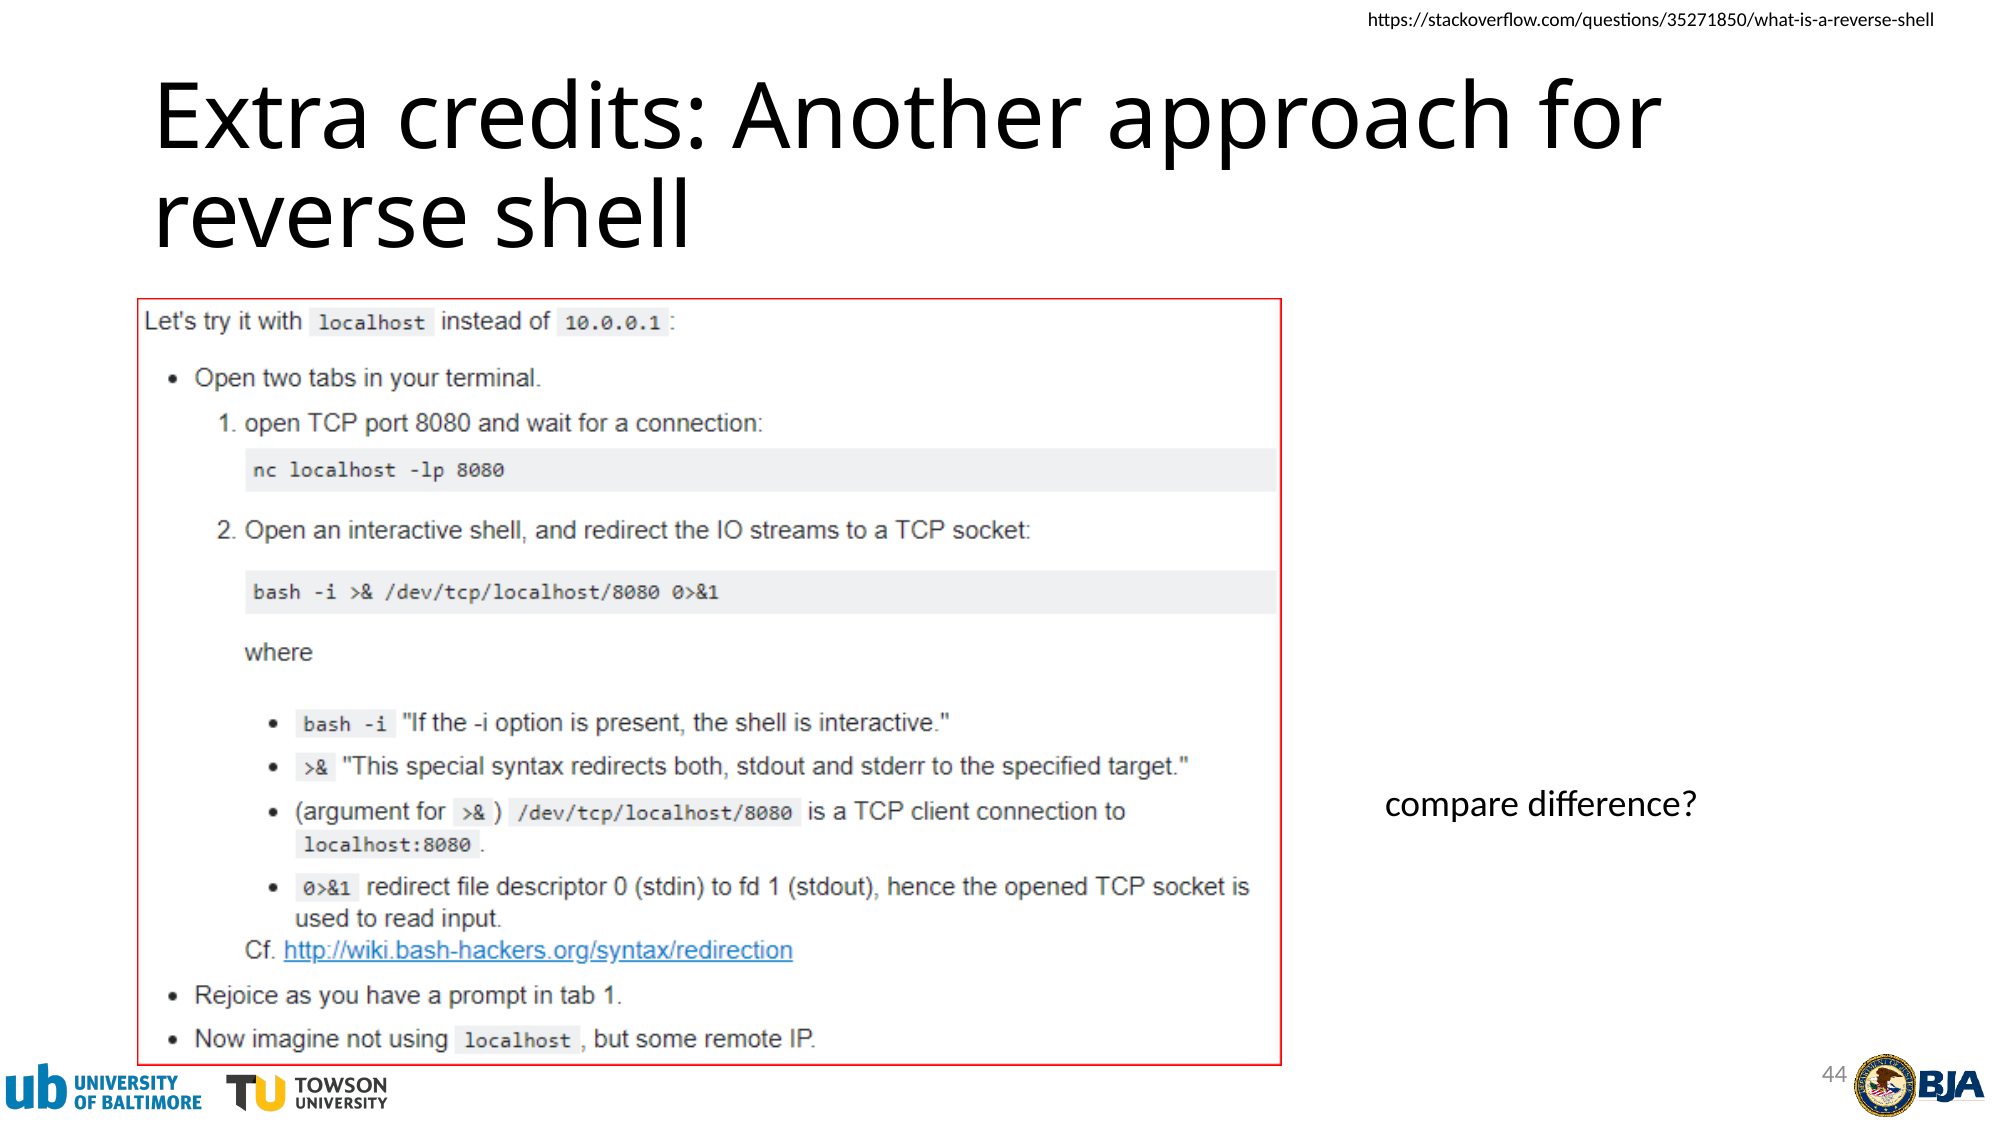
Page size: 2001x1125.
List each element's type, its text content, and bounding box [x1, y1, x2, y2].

text_box https://stackoverflow.com/questions/35271850/what-is-a-reverse-shell [1353, 0, 2000, 39]
picture [0, 298, 1282, 1125]
title Extra credits: Another approach for reverse shell [137, 59, 1863, 278]
picture [1854, 1054, 1986, 1117]
slide_number 44 [1412, 1042, 1863, 1103]
text_box compare difference? [1370, 771, 1714, 832]
